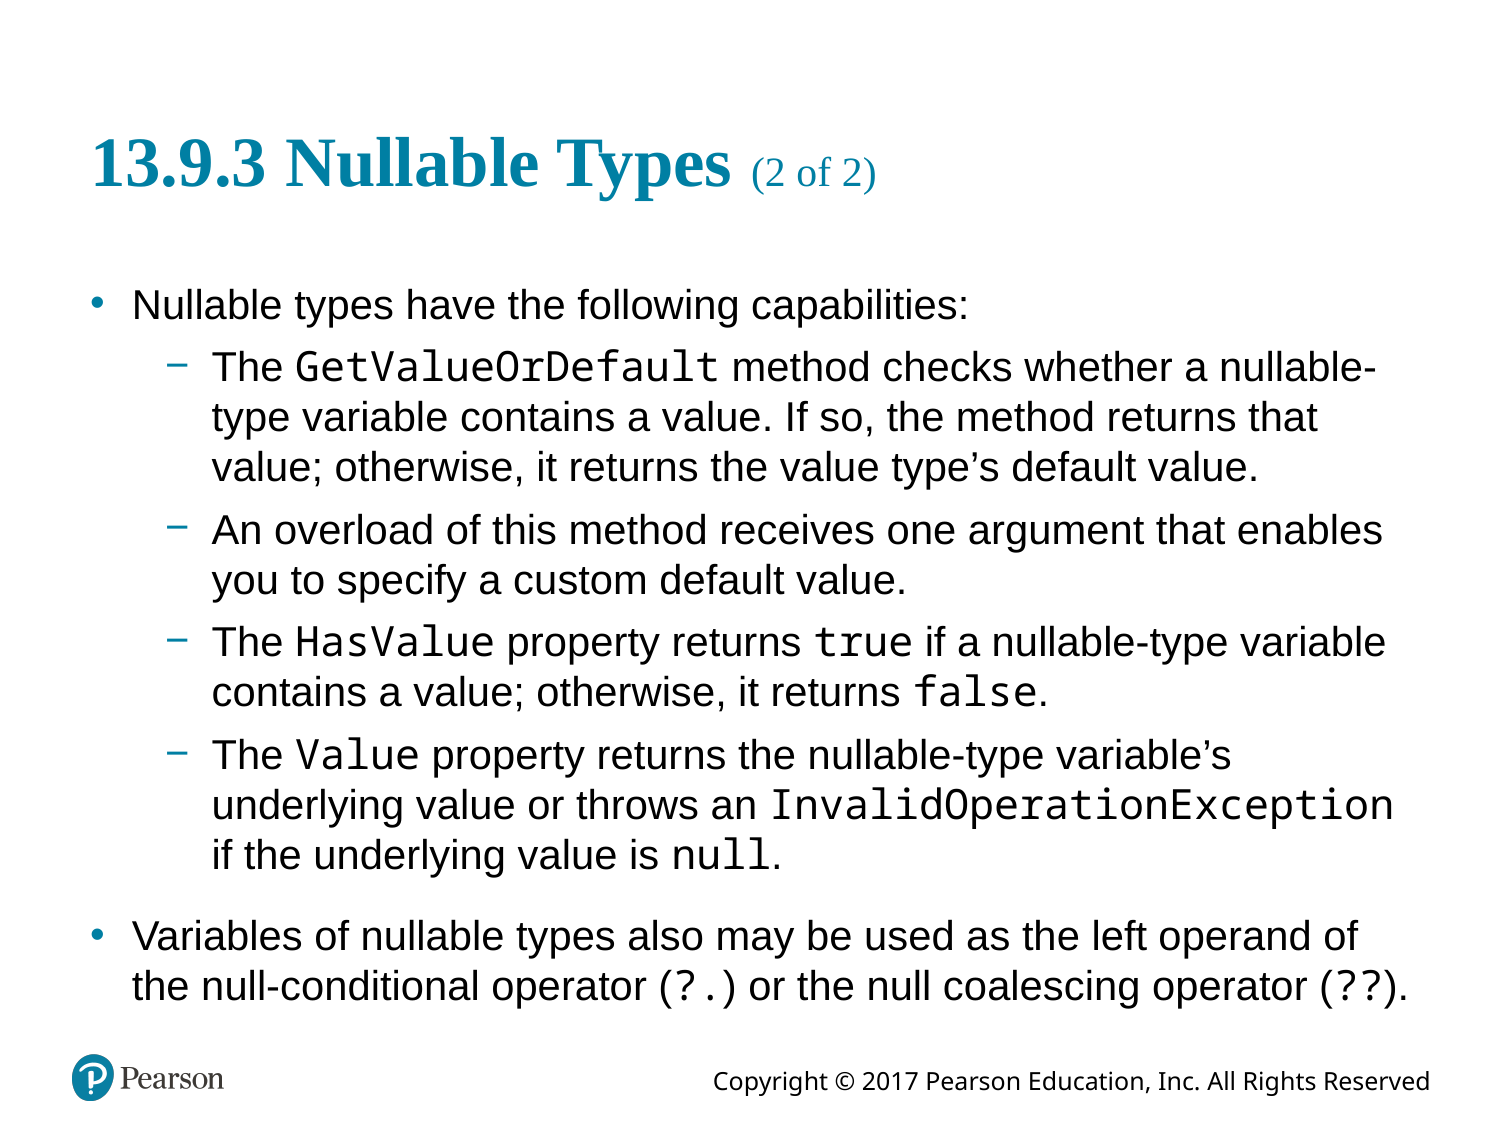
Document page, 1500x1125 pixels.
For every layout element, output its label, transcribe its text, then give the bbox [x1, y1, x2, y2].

list Nullable types have the following capabilities: The GetValueOrDefault method checks whether a nullable-type variable contains a value. If so, the method returns that value; otherwise, it returns the value type’s default value. An overload of this method receives one argument that enables you to specify a custom default value. The HasValue property returns true if a nullable-type variable contains a value; otherwise, it returns false. The Value property returns the nullable-type variable’s underlying value or throws an InvalidOperationException if the underlying value is null. Variables of nullable types also may be used as the left operand of the null-conditional operator (?.) or the null coalescing operator (??). [75, 262, 1425, 1005]
title 13.9.3 Nullable Types (2 of 2) [75, 35, 1425, 216]
picture [80, 1063, 106, 1088]
picture [98, 1054, 224, 1101]
picture [72, 1087, 83, 1101]
picture [72, 1054, 88, 1070]
